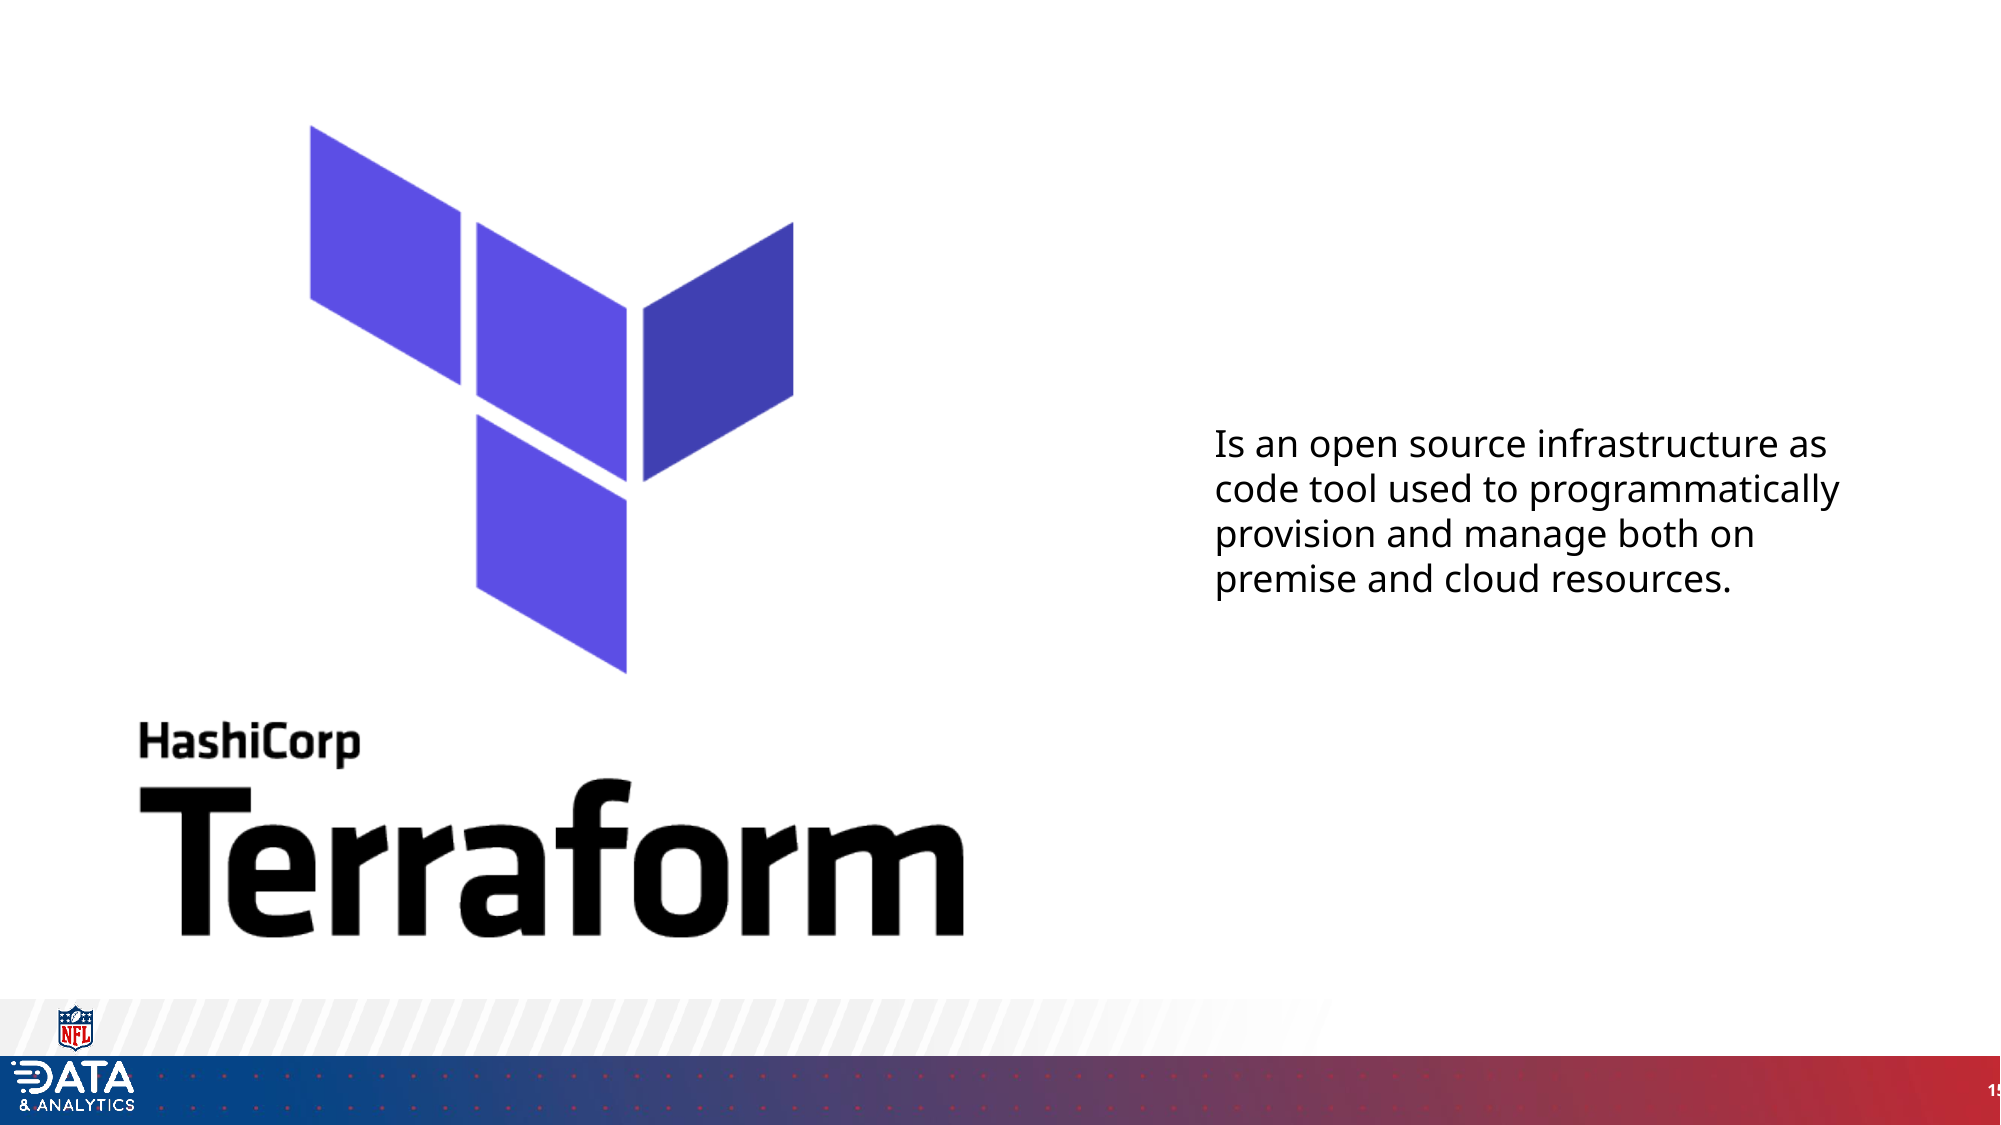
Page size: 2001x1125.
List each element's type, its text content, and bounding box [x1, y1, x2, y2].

text_box Is an open source infrastructure as code tool used to programmatically provision and manage both on premise and cloud resources. [1199, 412, 1893, 608]
picture [0, 0, 2000, 1125]
